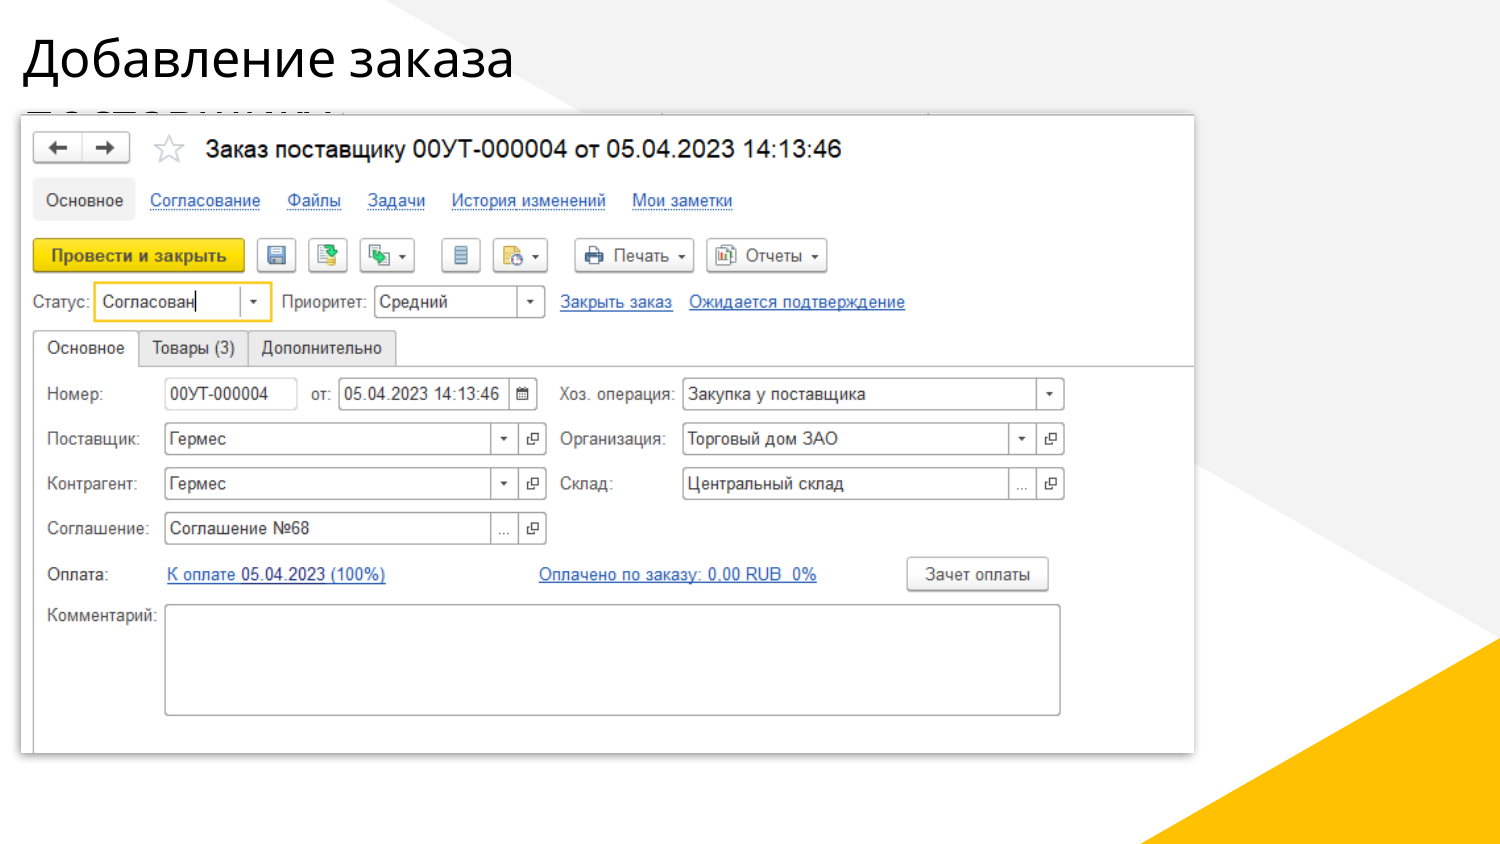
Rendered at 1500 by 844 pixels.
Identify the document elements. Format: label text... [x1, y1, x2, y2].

picture [21, 113, 1194, 753]
title Добавление заказа поставщику [8, 10, 839, 173]
